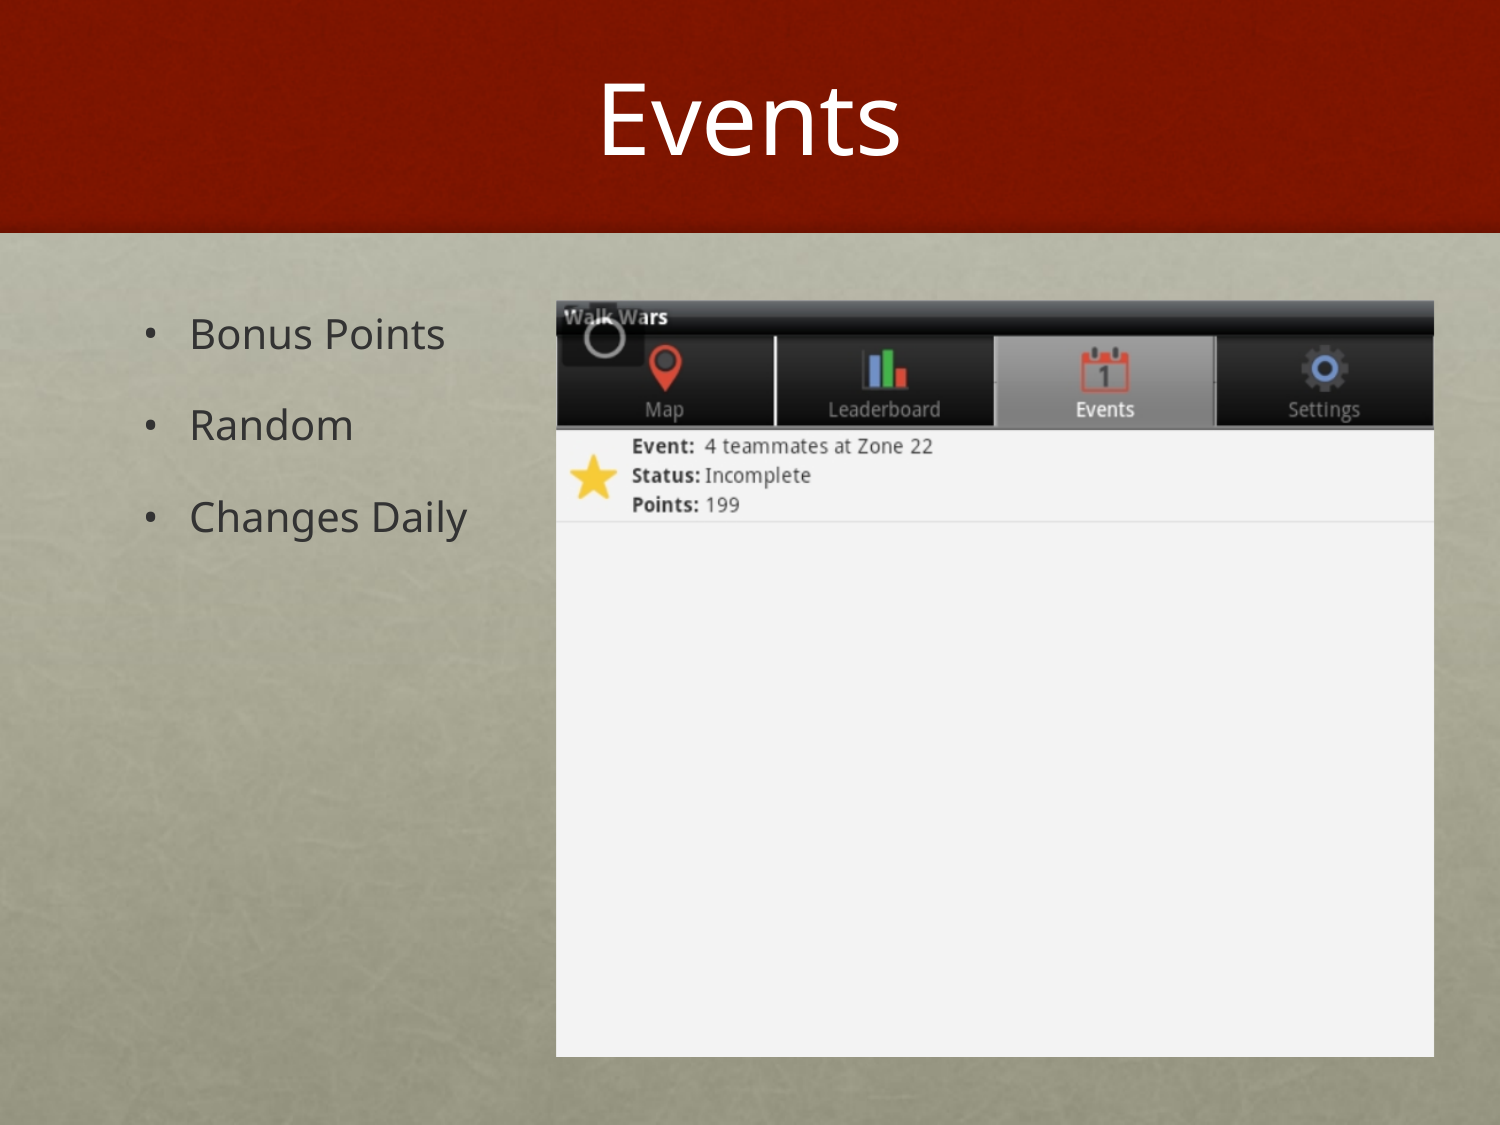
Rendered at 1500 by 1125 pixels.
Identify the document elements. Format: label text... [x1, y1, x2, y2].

list Bonus Points Random Changes Daily [127, 299, 604, 1005]
picture [0, 214, 1500, 1125]
title Events [127, 10, 1372, 221]
